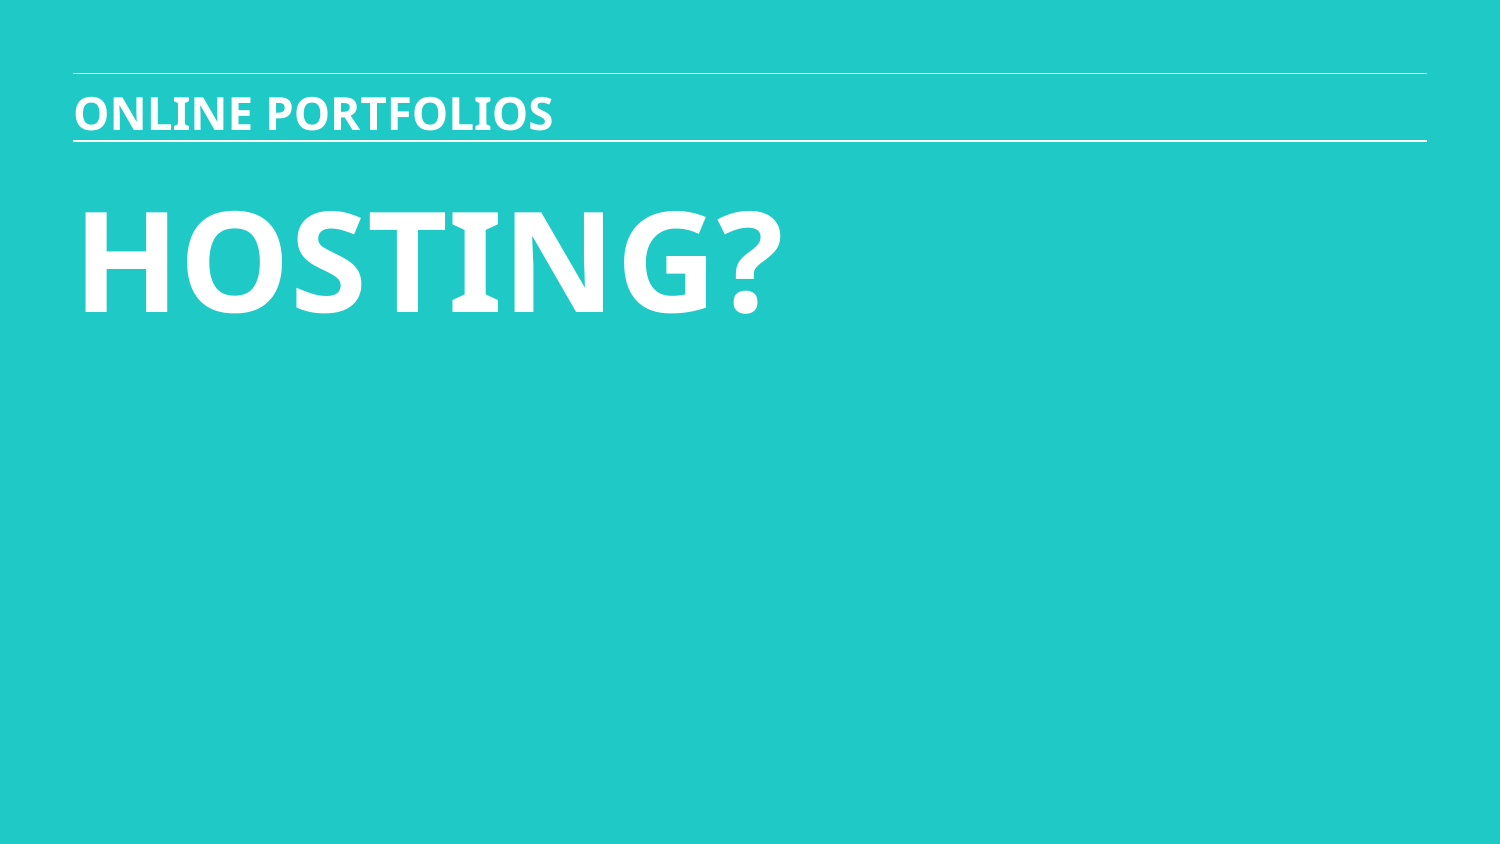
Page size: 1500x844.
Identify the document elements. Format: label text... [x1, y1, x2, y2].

text_box HOSTING? [73, 170, 1427, 495]
text_box ONLINE PORTFOLIOS [73, 85, 1246, 135]
